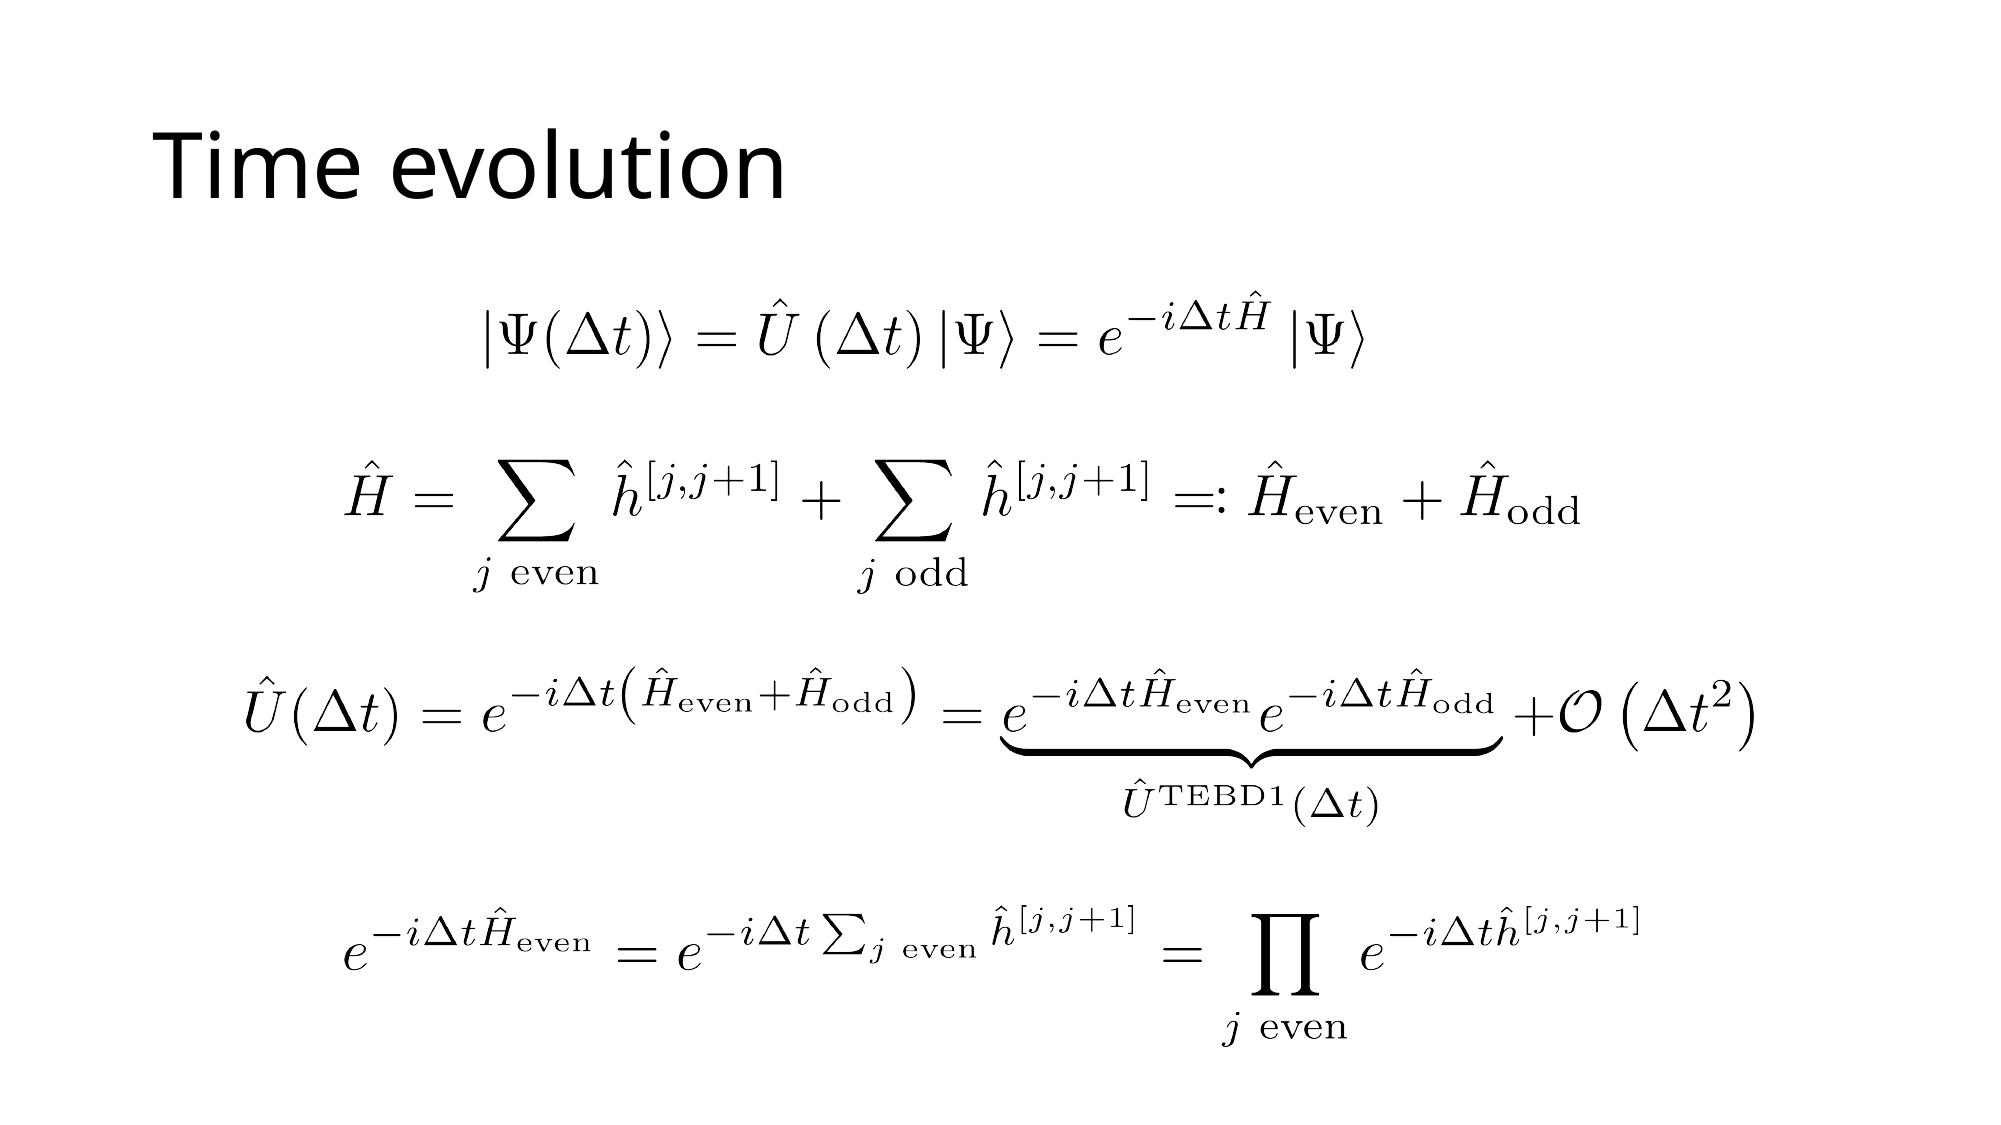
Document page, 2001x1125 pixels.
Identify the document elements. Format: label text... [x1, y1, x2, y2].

picture [344, 458, 1581, 594]
picture [246, 666, 1754, 827]
picture [344, 905, 1638, 1048]
picture [485, 290, 1364, 369]
title Time evolution [137, 59, 1863, 278]
